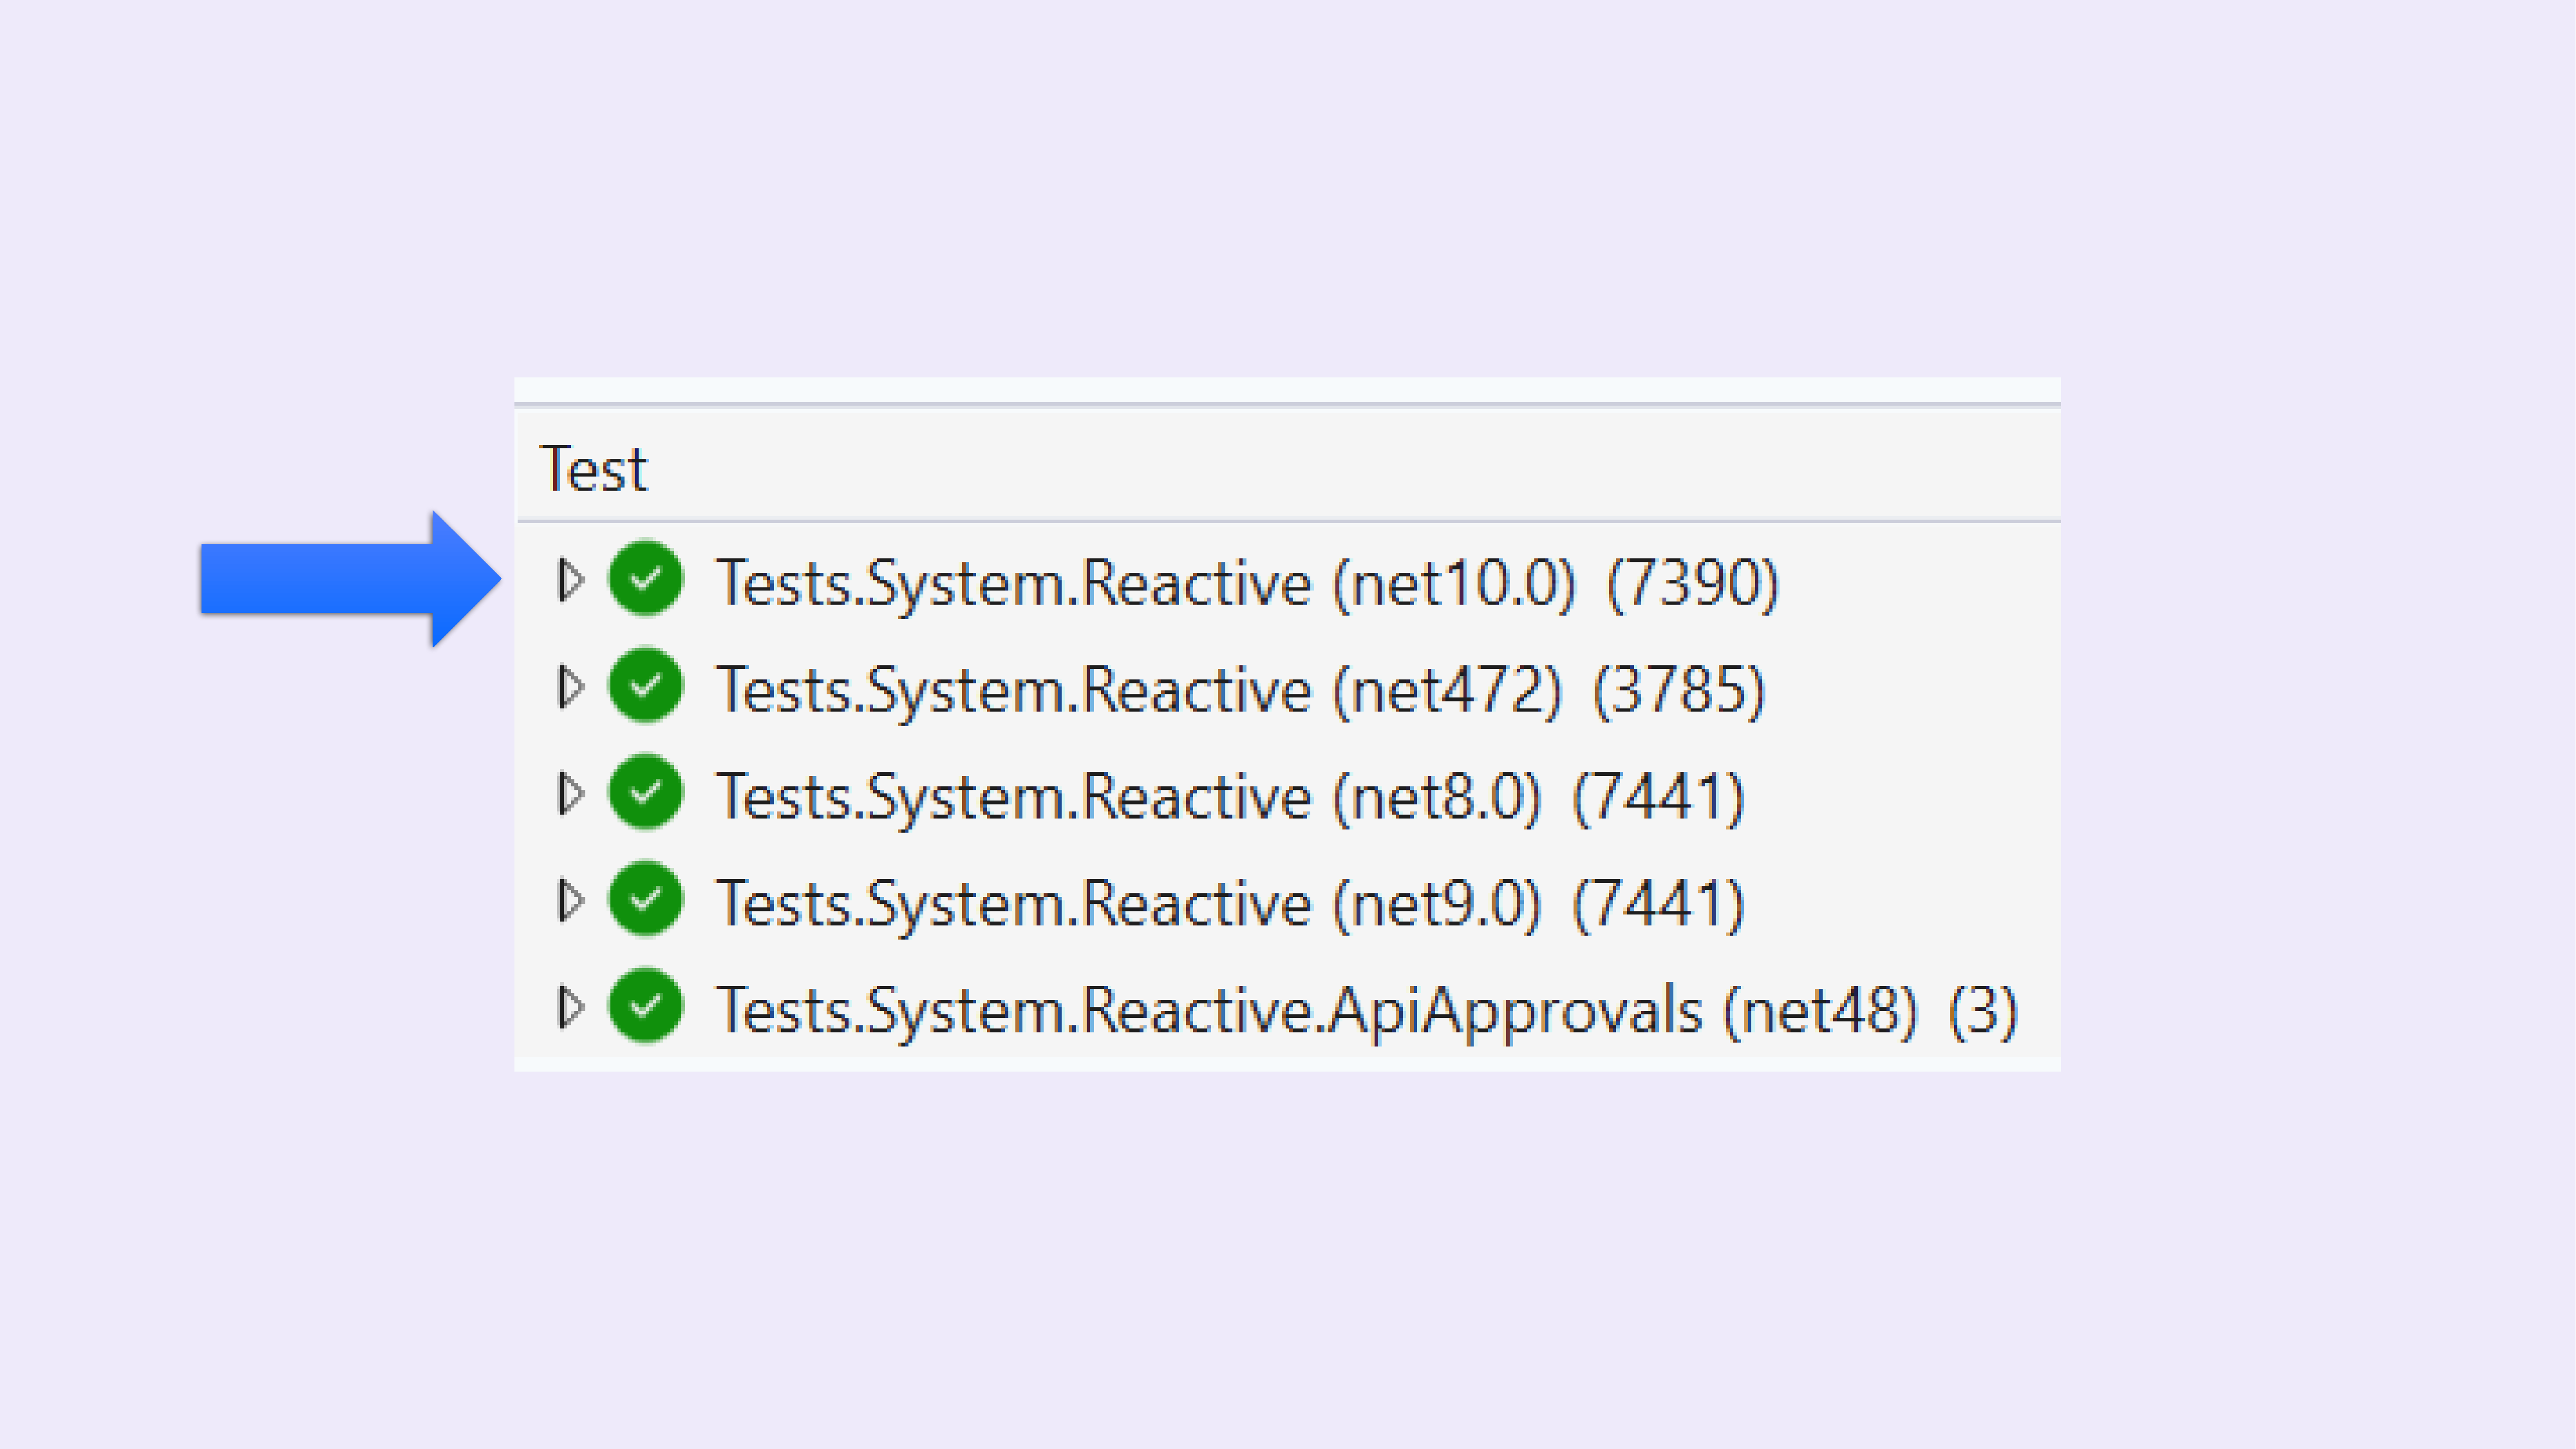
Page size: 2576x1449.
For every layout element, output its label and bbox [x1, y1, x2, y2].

picture [514, 377, 2061, 1072]
text_box [202, 510, 502, 648]
